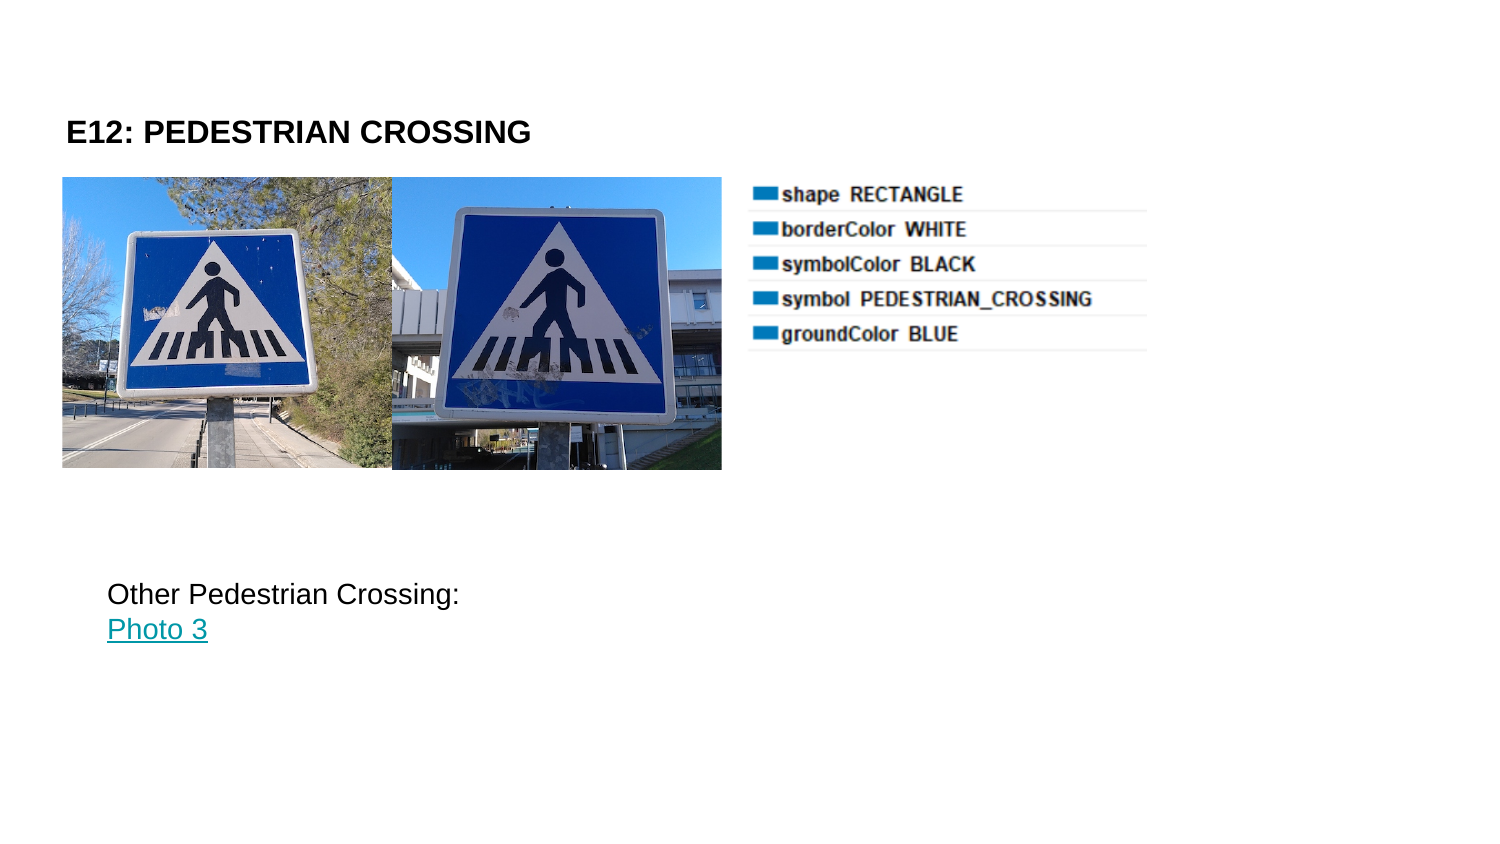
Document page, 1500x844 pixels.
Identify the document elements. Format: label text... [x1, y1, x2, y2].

title E12: PEDESTRIAN CROSSING [51, 72, 1449, 167]
text_box Other Pedestrian Crossing: Photo 3 [92, 560, 578, 696]
picture [62, 176, 1288, 470]
